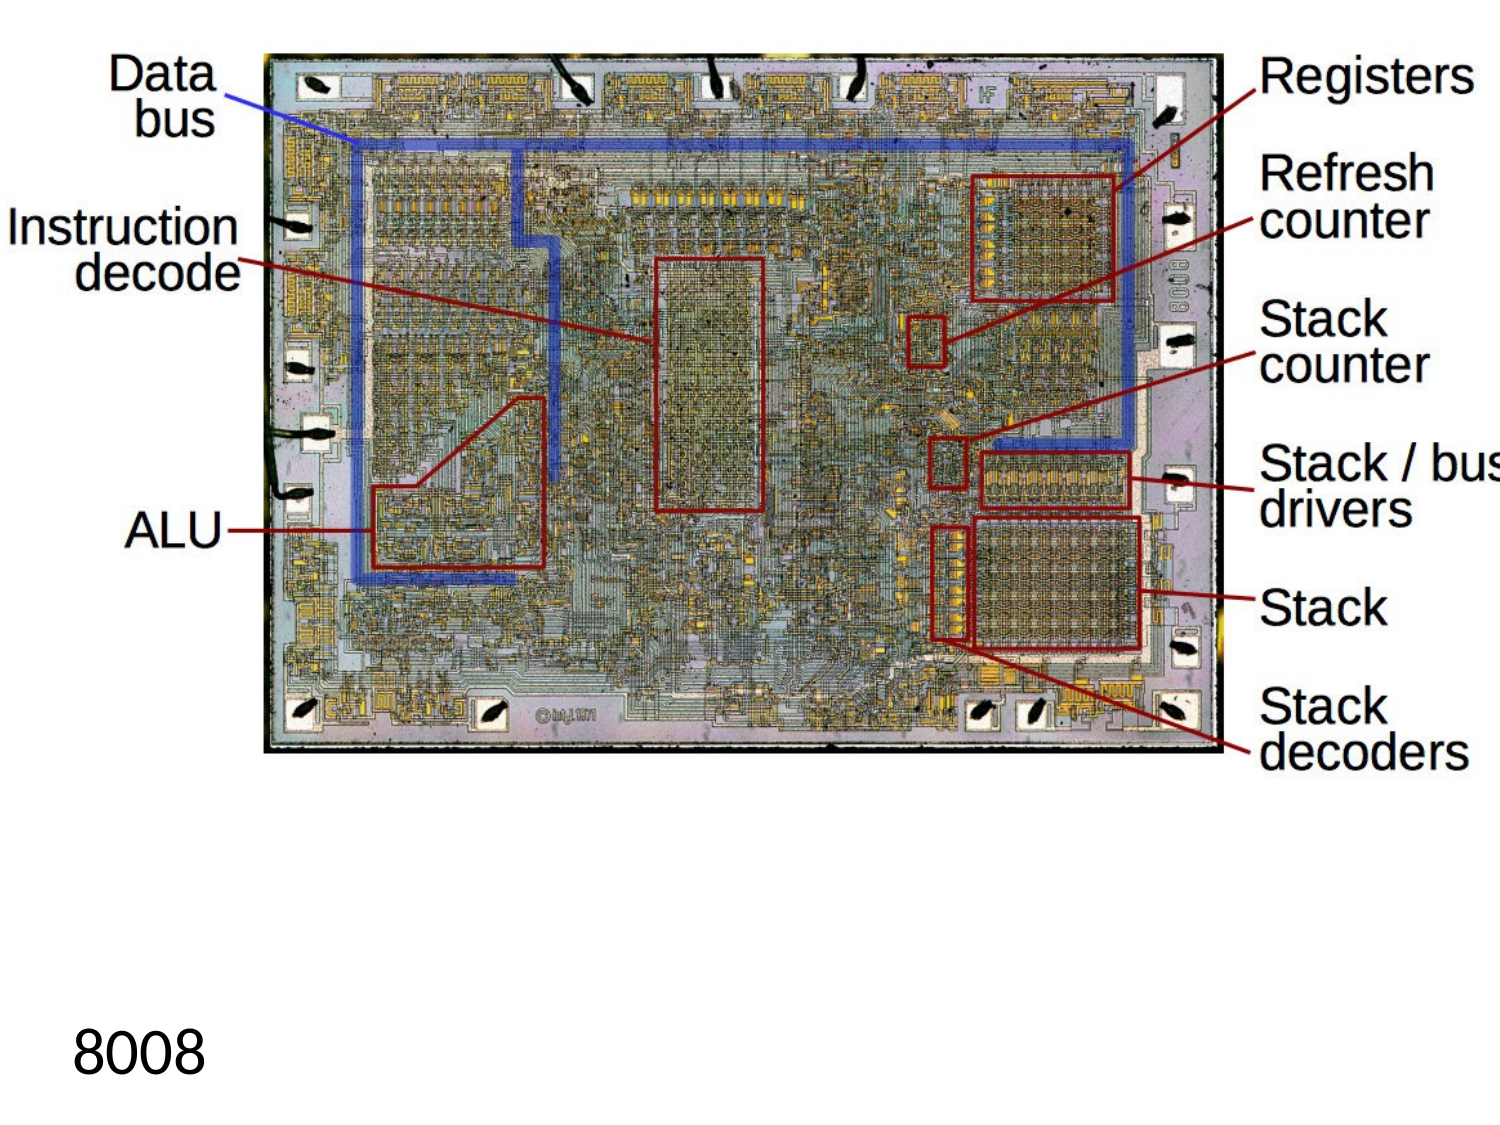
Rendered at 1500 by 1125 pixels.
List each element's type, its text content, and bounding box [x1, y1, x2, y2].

text_box 8008 [57, 1000, 223, 1095]
picture [0, 21, 1500, 797]
